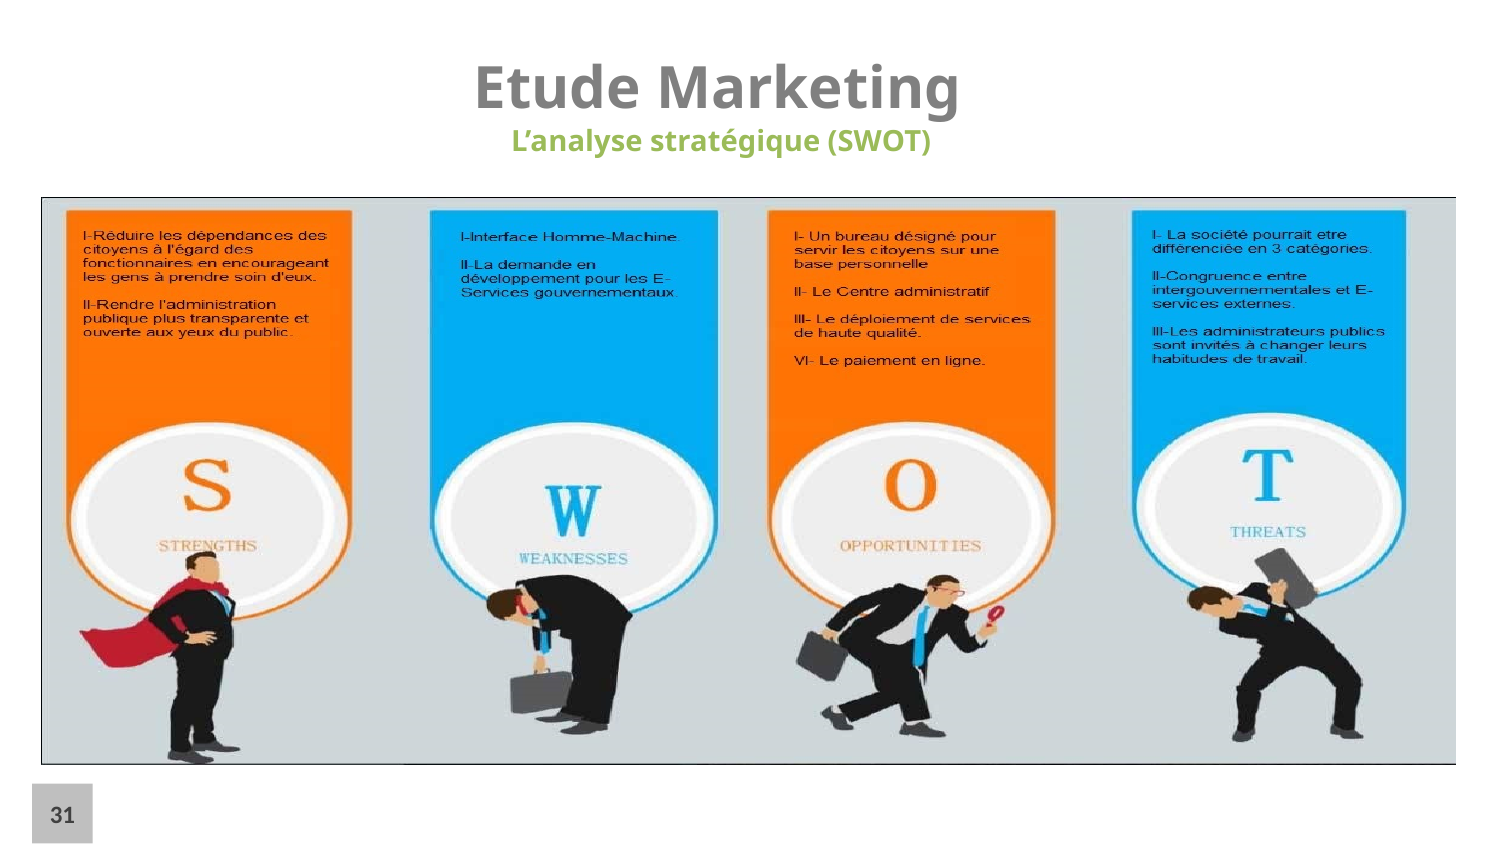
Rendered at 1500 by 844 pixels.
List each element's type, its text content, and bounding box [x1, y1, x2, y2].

title Etude Marketing [255, 56, 1180, 115]
picture [40, 197, 1457, 765]
list L’analyse stratégique (SWOT) [379, 122, 1055, 156]
